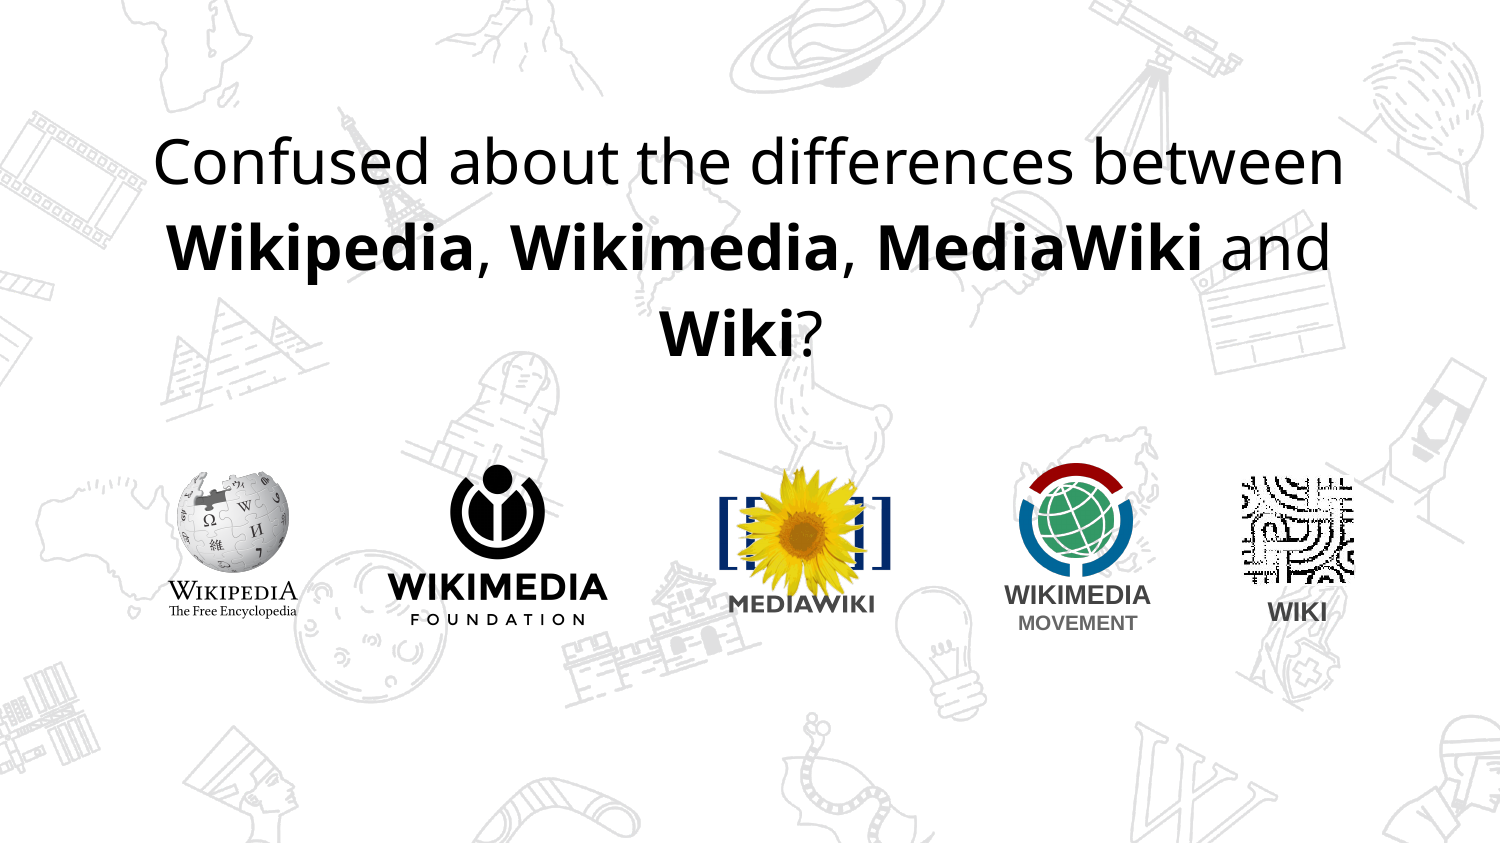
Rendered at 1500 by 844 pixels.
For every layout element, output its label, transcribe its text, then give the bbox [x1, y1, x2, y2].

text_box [986, 463, 1170, 617]
picture [159, 455, 307, 624]
picture [688, 437, 916, 651]
title Confused about the differences between Wikipedia, Wikimedia, MediaWiki and Wiki? [116, 112, 1384, 442]
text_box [1240, 474, 1355, 617]
picture [377, 456, 618, 636]
